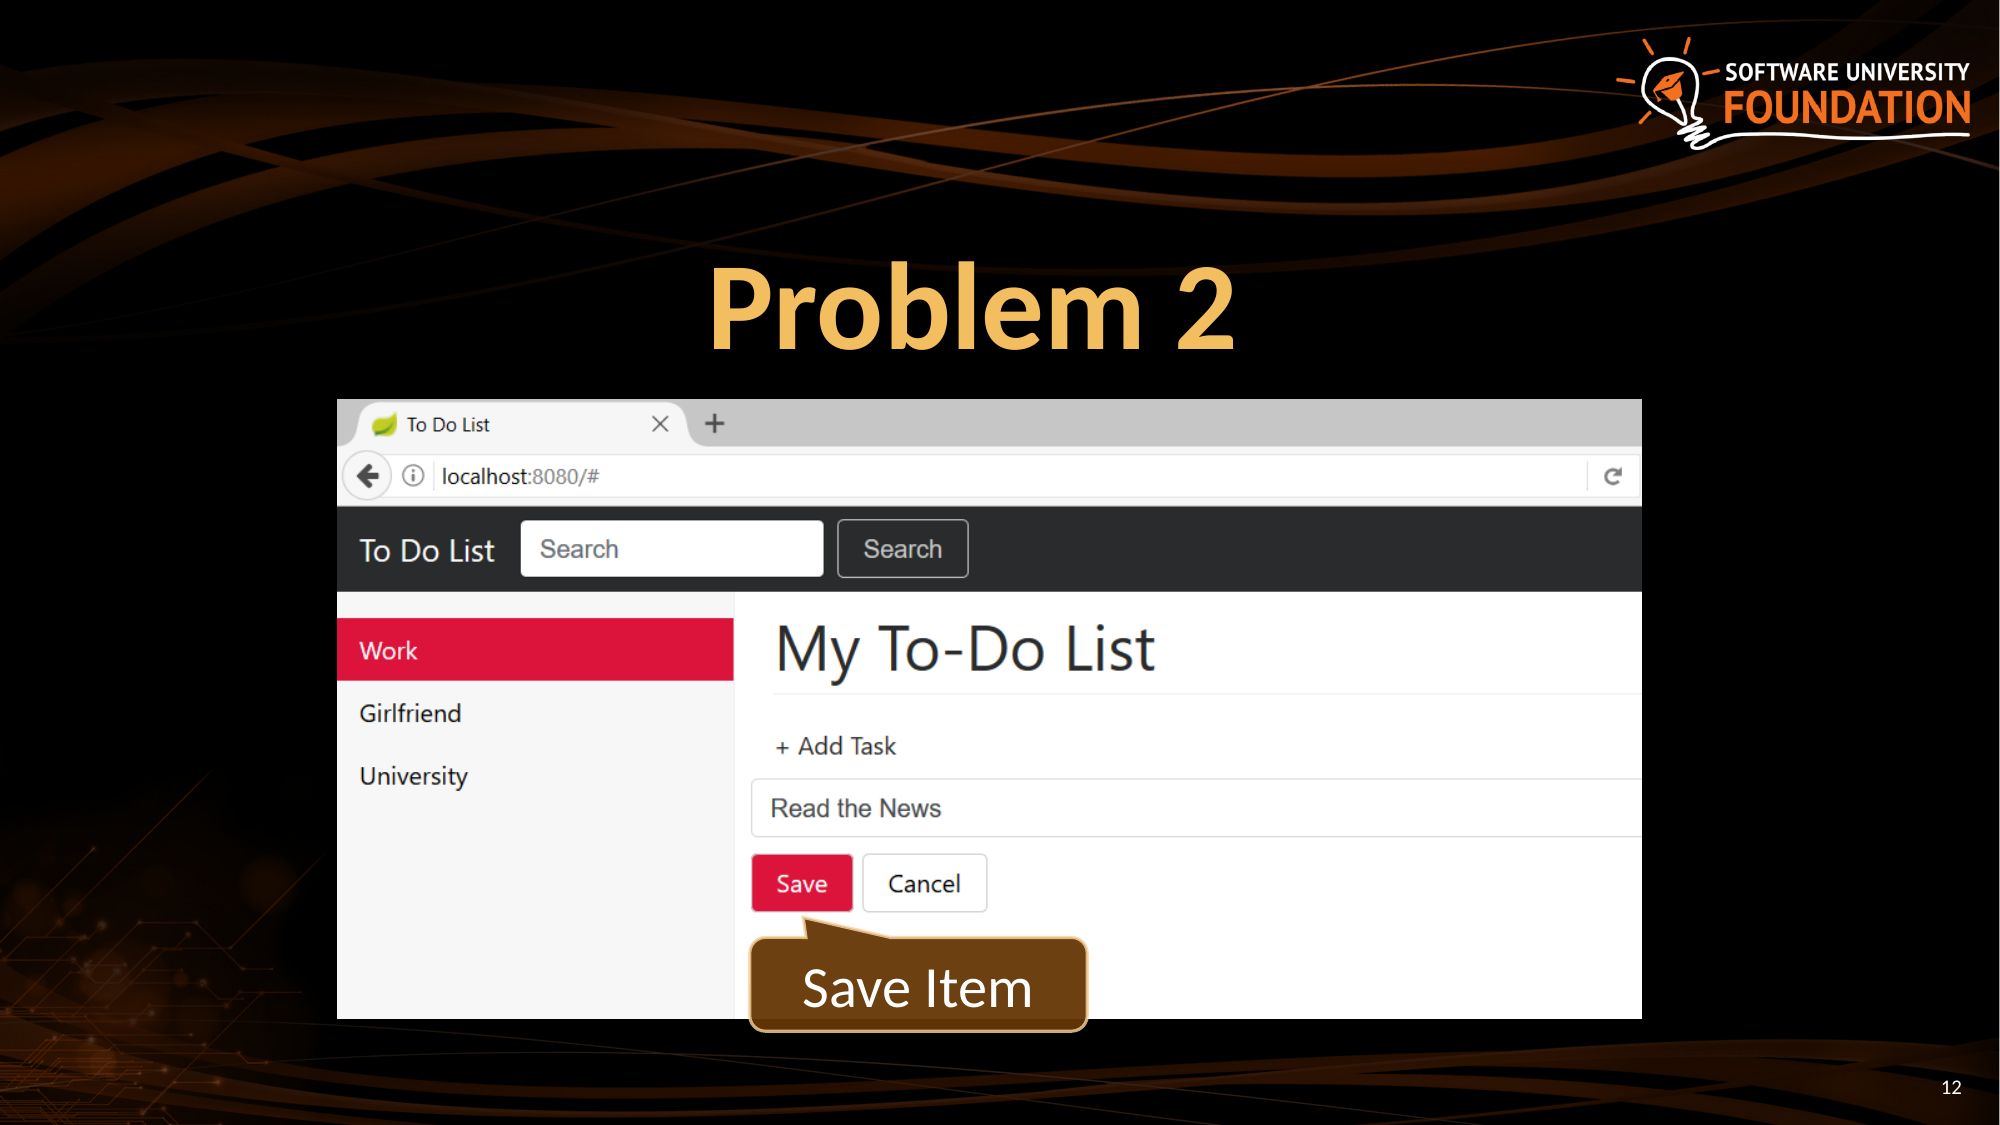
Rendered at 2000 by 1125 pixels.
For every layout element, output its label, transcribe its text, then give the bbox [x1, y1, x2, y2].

title Problem 2 [187, 217, 1759, 400]
slide_number 12 [1897, 1070, 1968, 1103]
picture [0, 0, 2000, 1125]
text_box Save Item [749, 1019, 1088, 1033]
